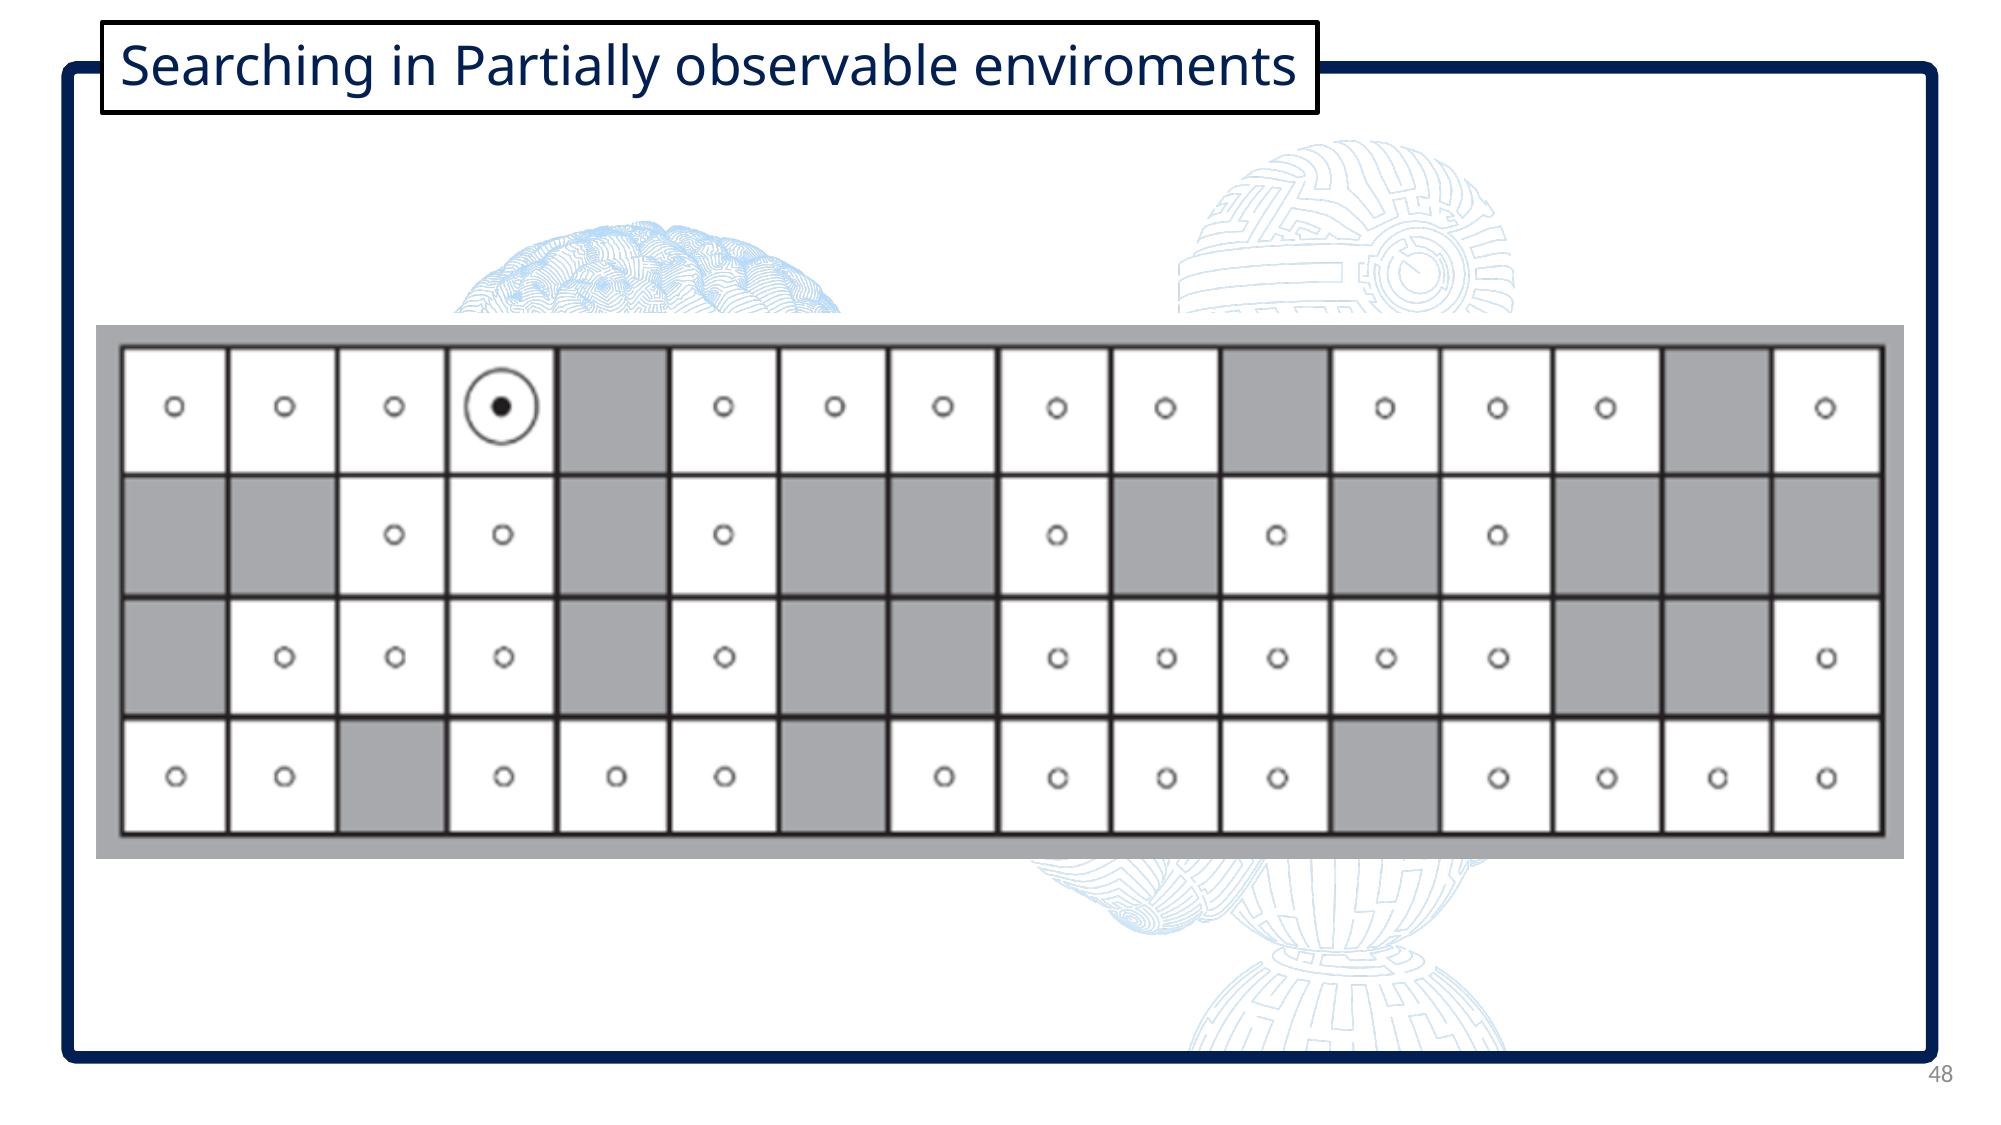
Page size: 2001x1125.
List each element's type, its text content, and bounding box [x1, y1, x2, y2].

picture [95, 313, 1924, 859]
slide_number 48 [1895, 1029, 1969, 1116]
title Searching in Partially observable enviroments [100, 20, 1320, 115]
text_box Application [74, 74, 1925, 1051]
